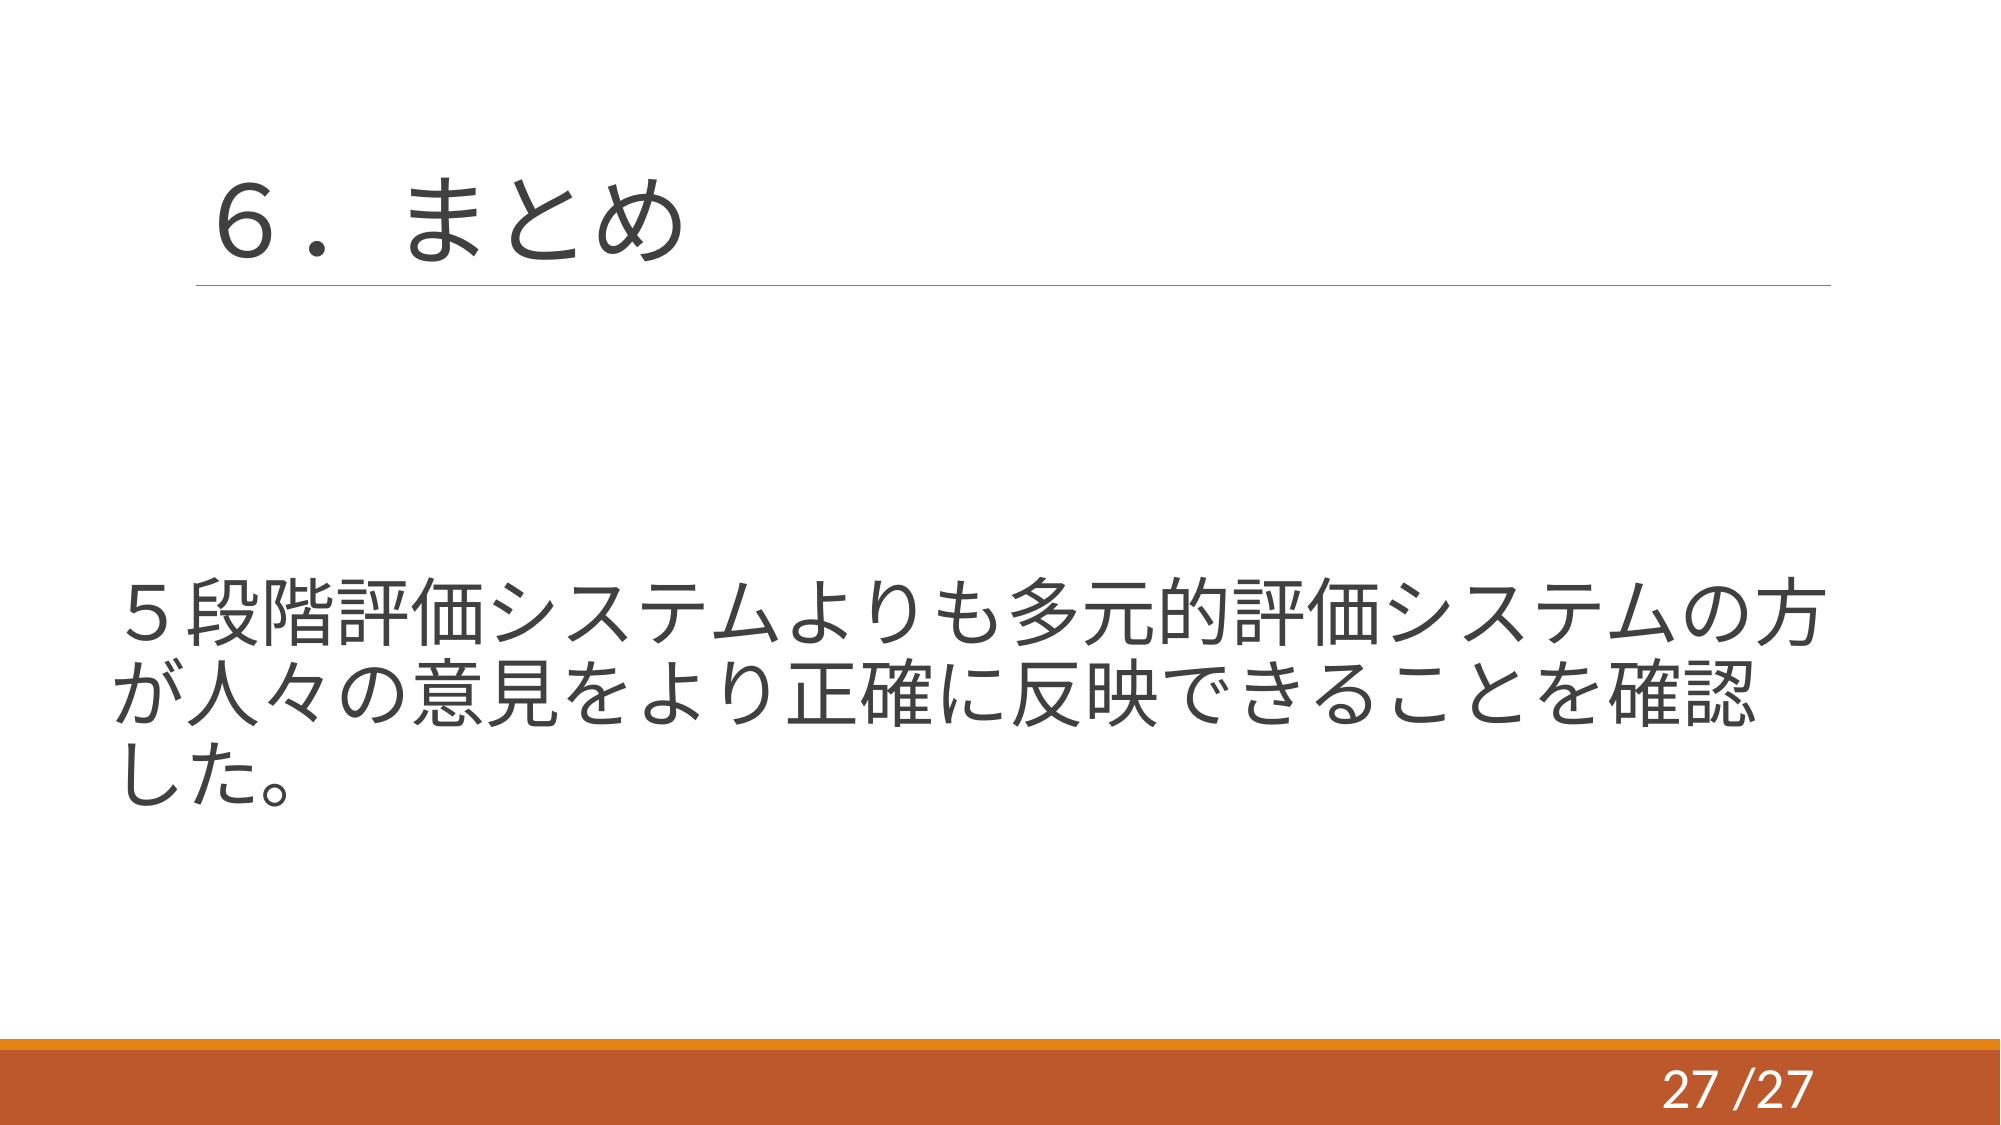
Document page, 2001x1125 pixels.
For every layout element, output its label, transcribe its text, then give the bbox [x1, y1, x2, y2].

list ５段階評価システムよりも多元的評価システムの方が人々の意見をより正確に反映できることを確認した。 [110, 568, 1830, 1125]
slide_number 26 /27 [1614, 1047, 1830, 1124]
title ６．まとめ [180, 47, 1830, 285]
